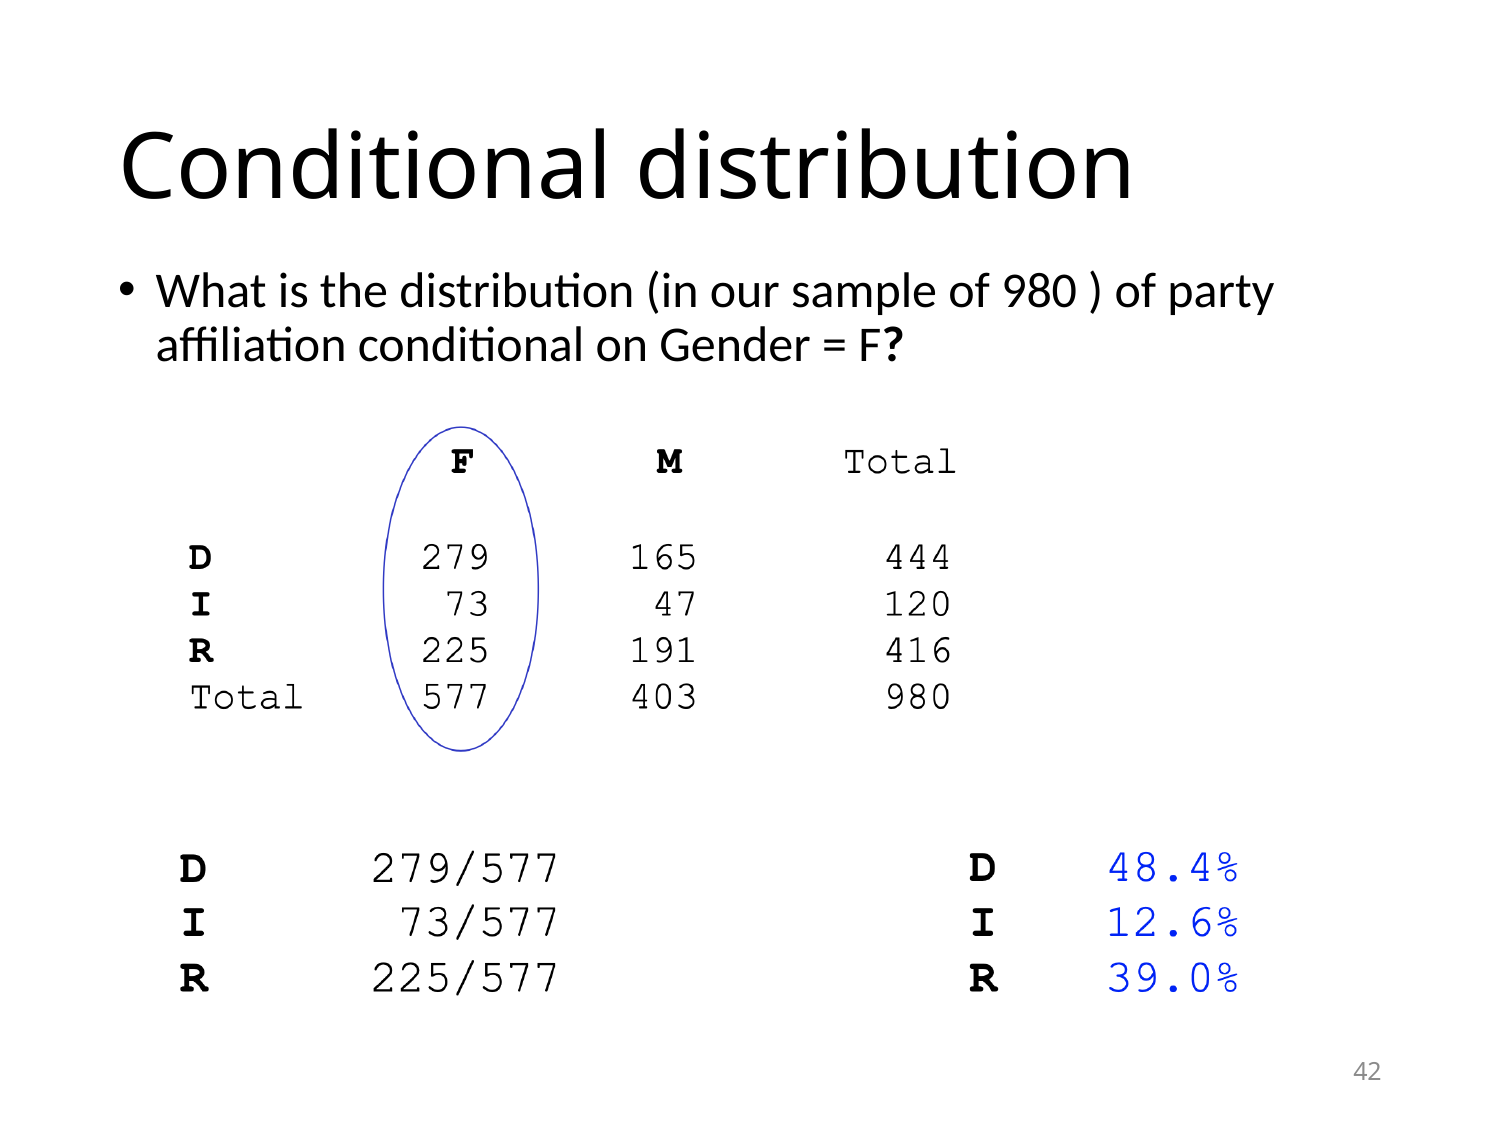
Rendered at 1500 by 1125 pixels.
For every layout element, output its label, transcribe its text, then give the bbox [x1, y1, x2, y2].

slide_number 42 [1059, 1042, 1397, 1103]
picture [157, 810, 1269, 1030]
picture [142, 419, 991, 761]
list What is the distribution (in our sample of 980 ) of party affiliation conditional on Gender = F? [103, 257, 1397, 971]
title Conditional distribution [103, 59, 1397, 257]
